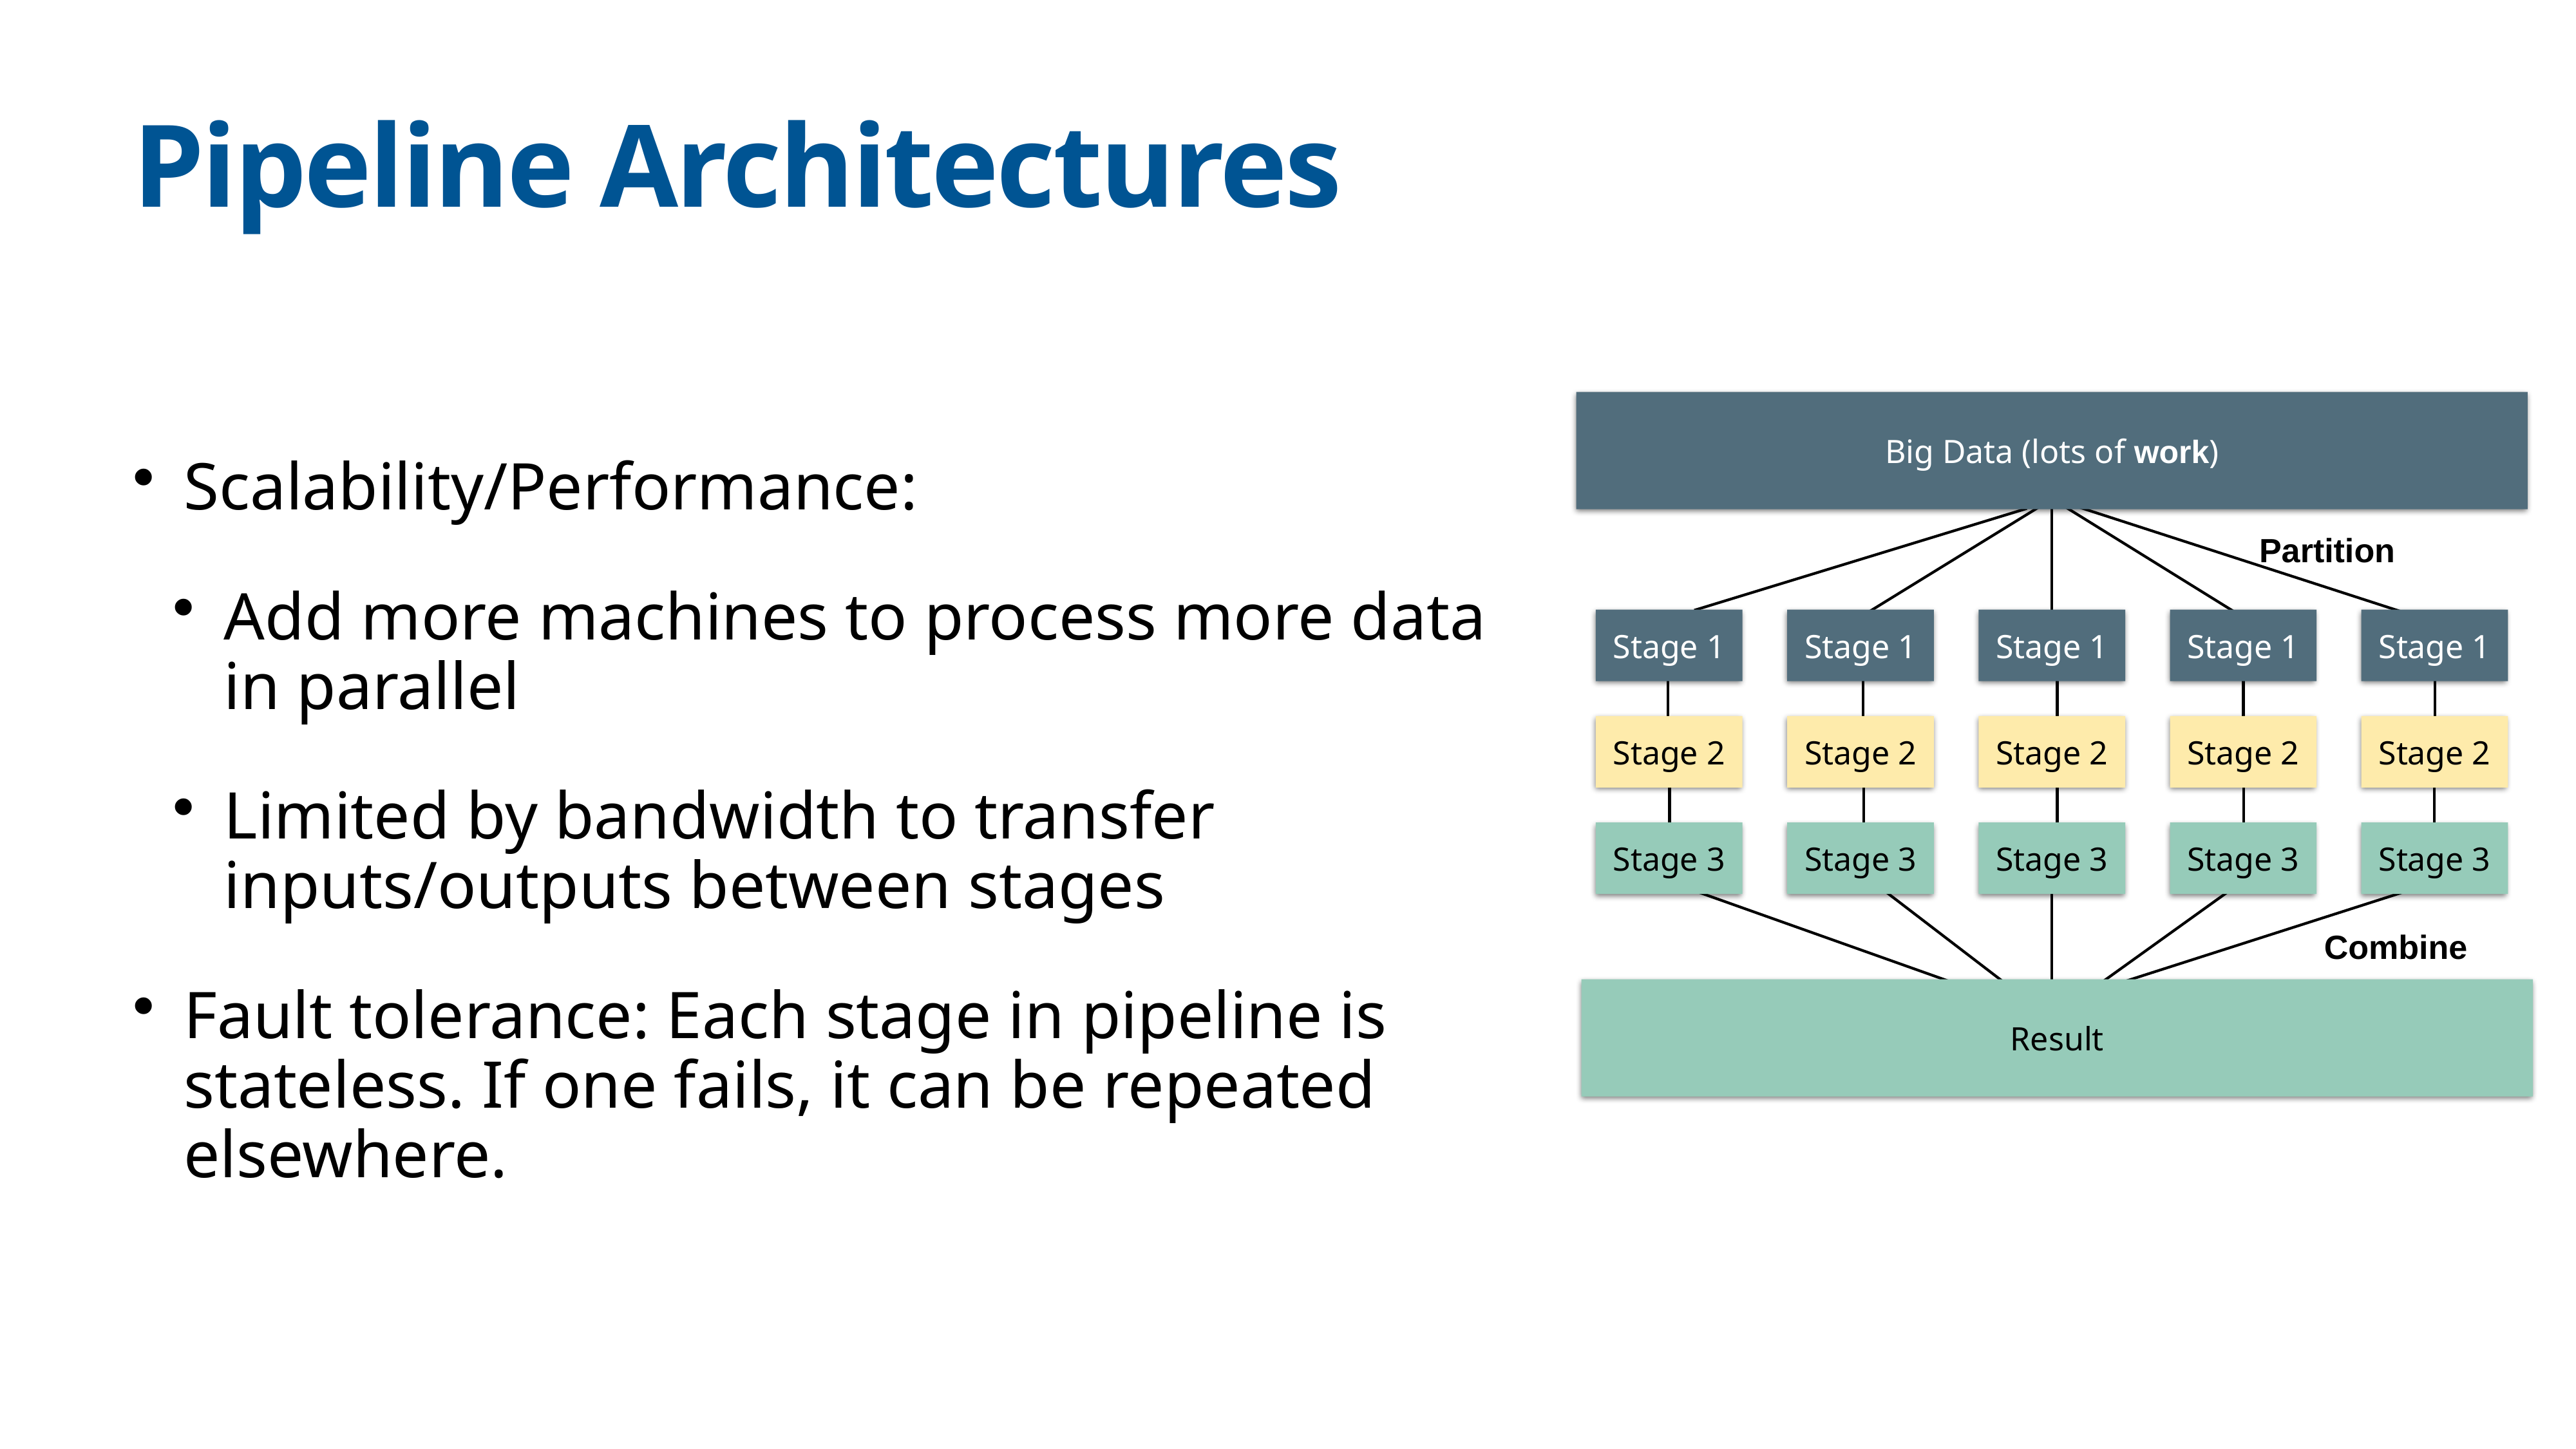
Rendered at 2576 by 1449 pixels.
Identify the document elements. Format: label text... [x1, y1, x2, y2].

text_box Stage 3 [2361, 822, 2508, 895]
text_box Combine [2291, 911, 2500, 977]
text_box Stage 1 [2361, 609, 2508, 681]
text_box Stage 2 [1787, 715, 1934, 788]
text_box Big Data (lots of work) [1576, 392, 2528, 509]
list Scalability/Performance: Add more machines to process more data in parallel Limited by bandwidth to transfer inputs/outputs between stages Fault tolerance: Each stage in pipeline is stateless. If one fails, it can be repeated elsewhere. [127, 448, 1559, 1321]
text_box Result [1581, 979, 2533, 1097]
text_box Stage 3 [2170, 822, 2317, 895]
title Pipeline Architectures [127, 113, 2449, 266]
text_box Stage 1 [1978, 609, 2126, 681]
text_box Stage 1 [1595, 609, 1743, 681]
text_box Stage 3 [1787, 822, 1934, 895]
text_box Stage 2 [2170, 715, 2317, 788]
text_box Partition [2251, 524, 2403, 575]
text_box Stage 1 [2170, 609, 2317, 681]
text_box Stage 3 [1595, 822, 1743, 895]
text_box Stage 3 [1978, 822, 2126, 895]
text_box Stage 2 [1595, 715, 1743, 788]
text_box Stage 1 [1787, 609, 1934, 681]
text_box Stage 2 [2361, 715, 2508, 788]
text_box Stage 2 [1978, 715, 2126, 788]
